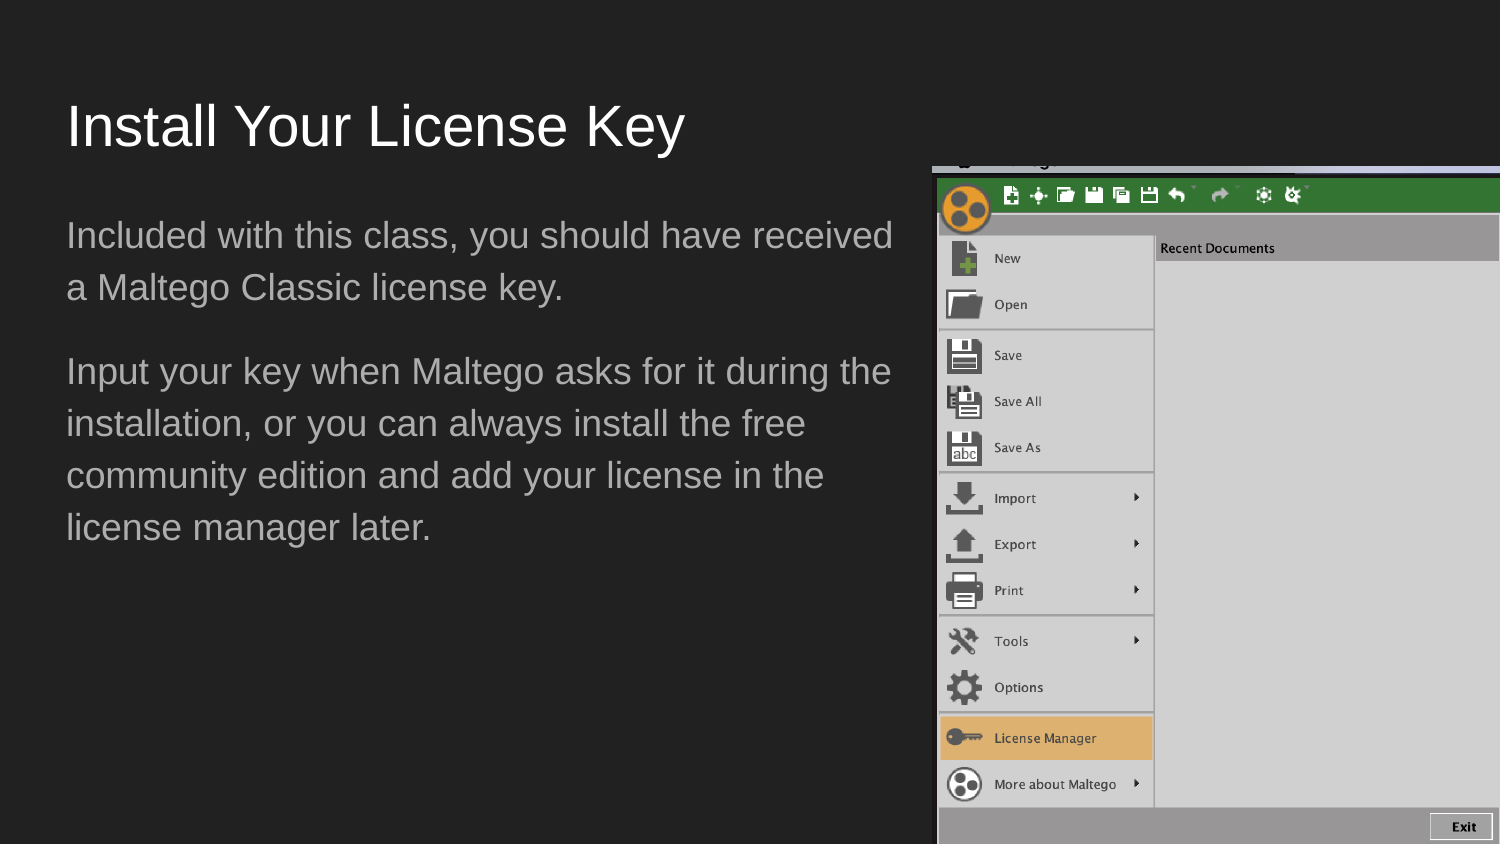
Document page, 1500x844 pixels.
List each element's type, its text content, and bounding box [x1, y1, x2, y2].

title Install Your License Key [51, 72, 1449, 167]
list Included with this class, you should have received a Maltego Classic license key. Input your key when Maltego asks for it during the installation, or you can always install the free community edition and add your license in the license manager later. [51, 189, 927, 750]
picture [932, 166, 1500, 844]
